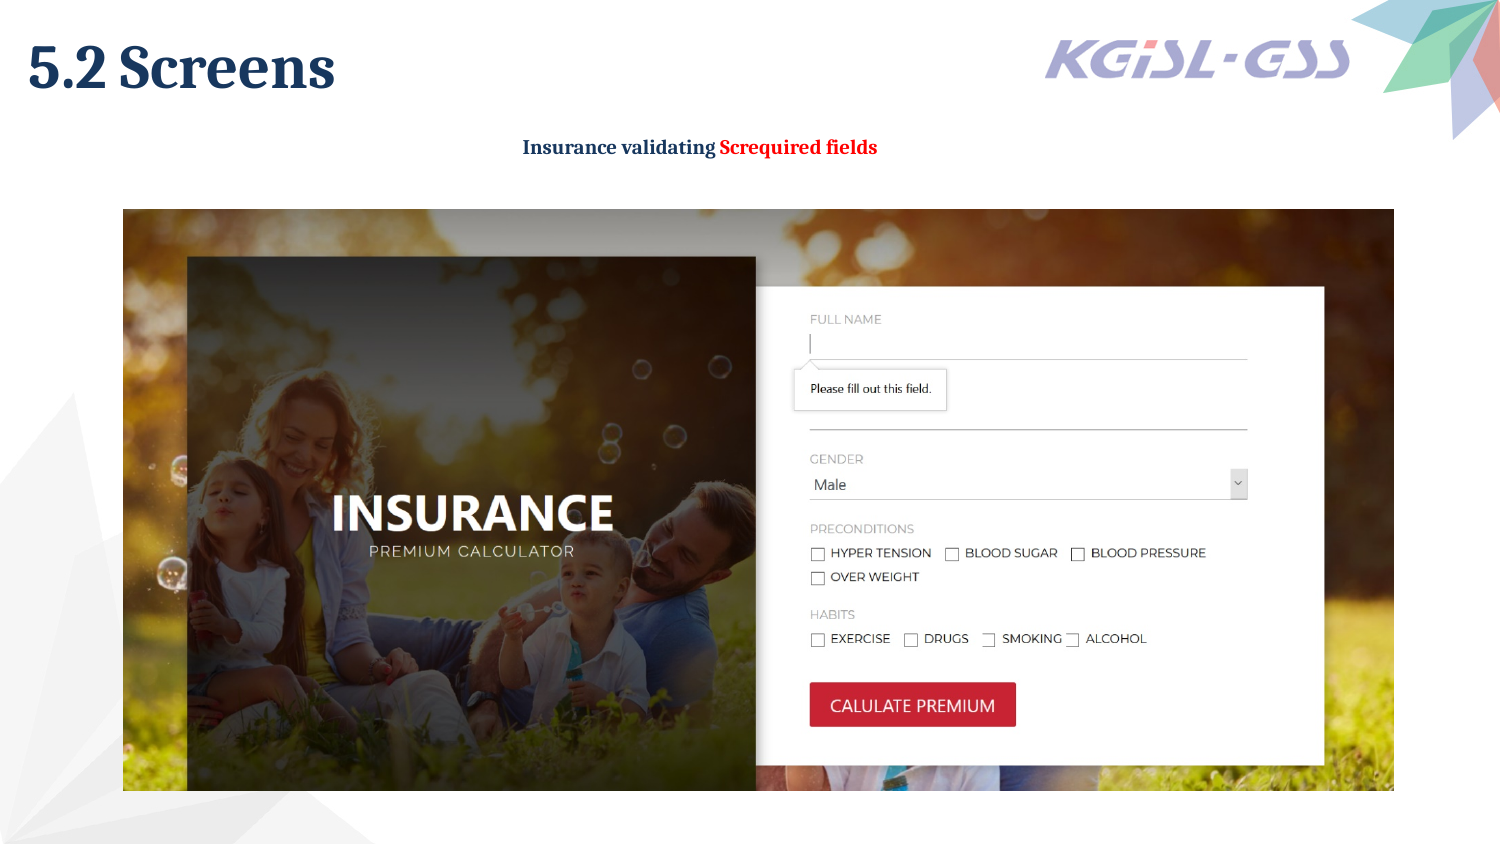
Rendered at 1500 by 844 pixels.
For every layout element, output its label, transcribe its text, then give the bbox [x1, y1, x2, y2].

text_box Insurance validating Screquired fields [507, 126, 993, 167]
title 5.2 Screens [0, 0, 1500, 127]
picture [0, 127, 1500, 844]
